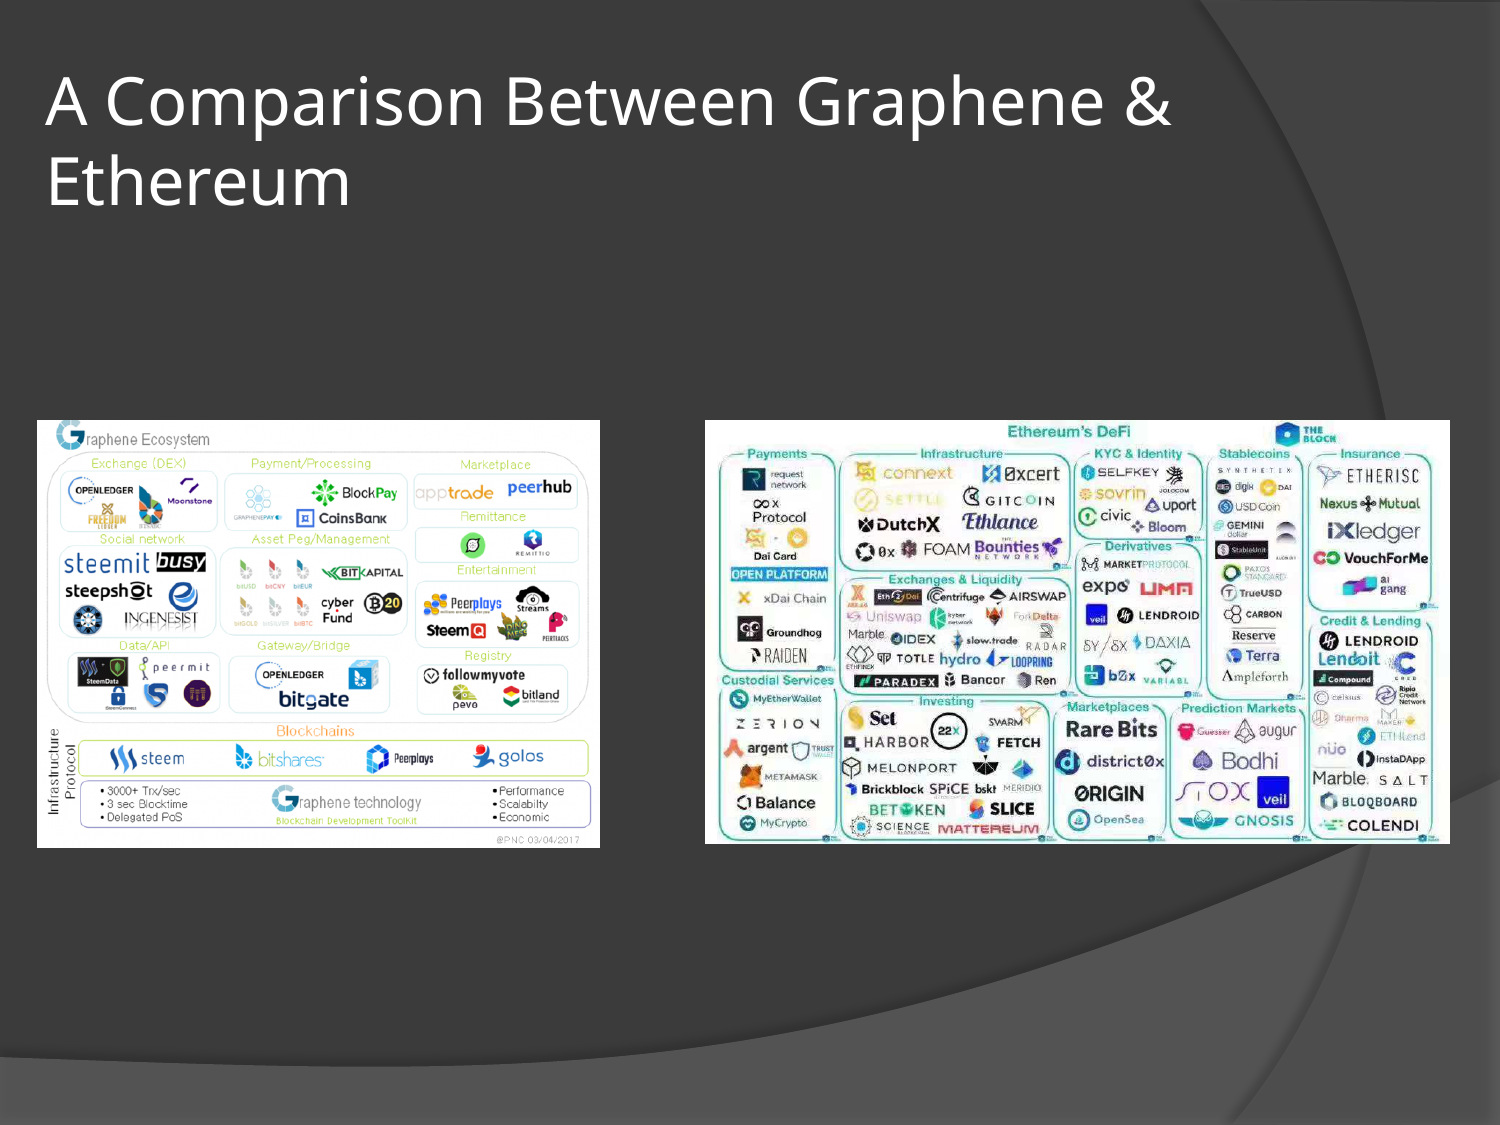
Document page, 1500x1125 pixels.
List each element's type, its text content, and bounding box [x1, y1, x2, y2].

title A Comparison Between Graphene & Ethereum [37, 45, 1500, 233]
picture [705, 420, 1451, 844]
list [37, 420, 601, 848]
